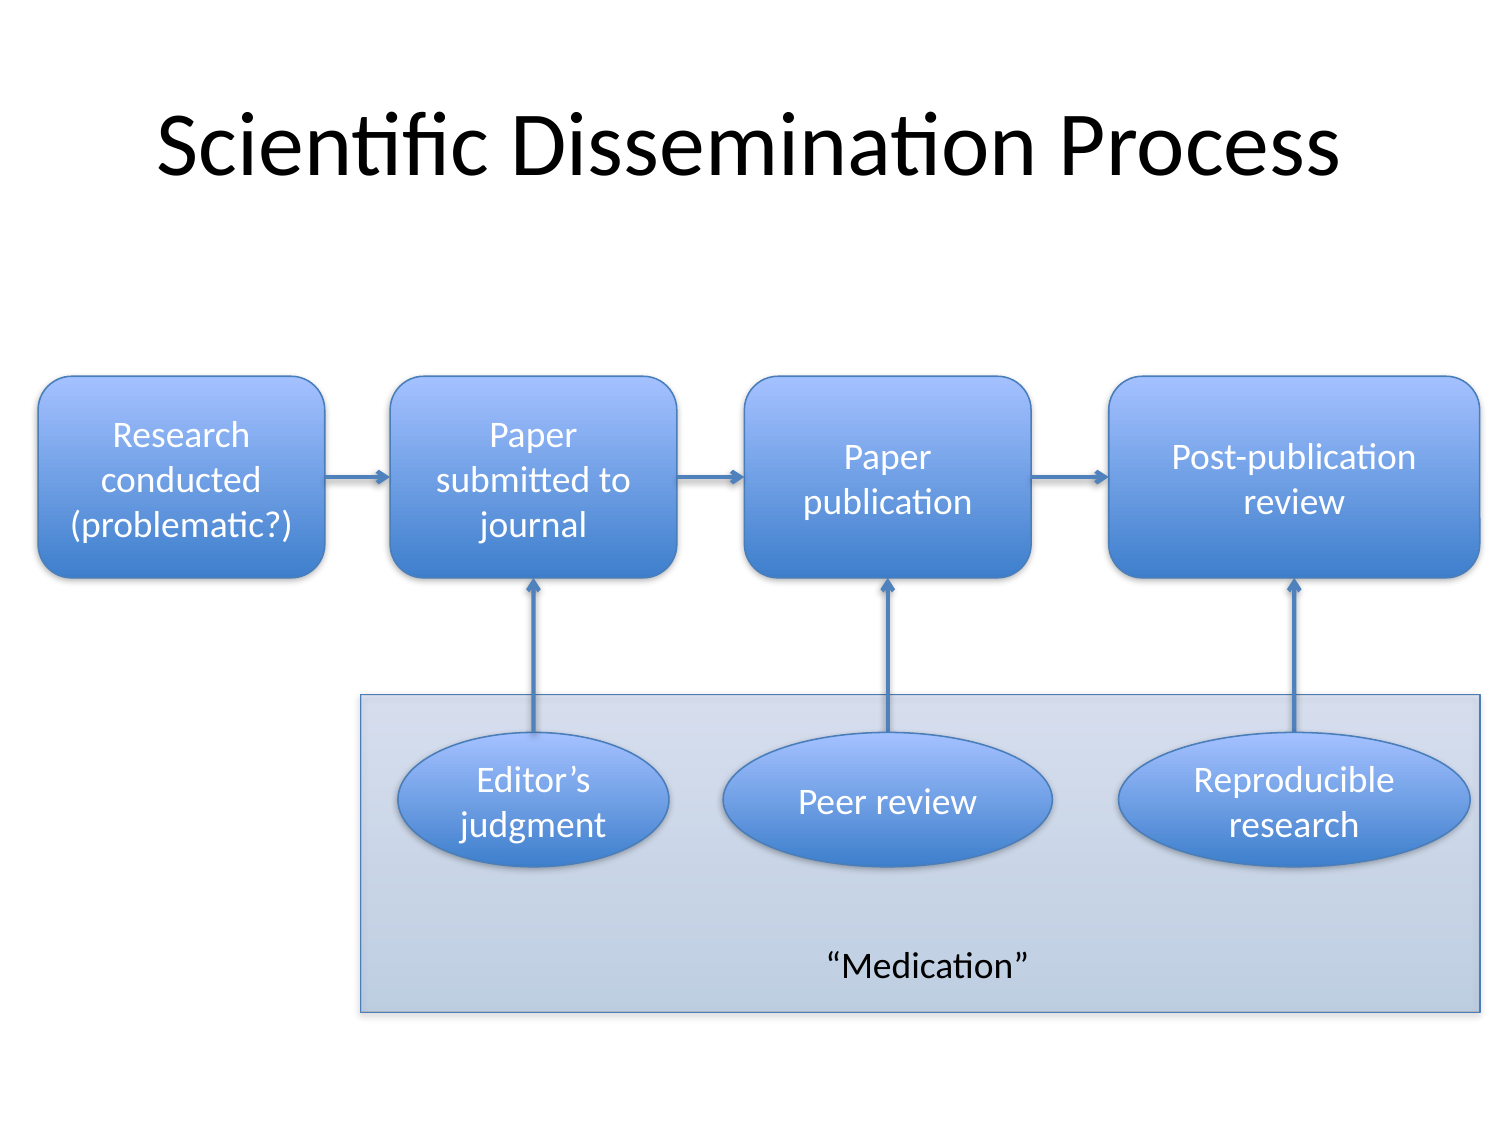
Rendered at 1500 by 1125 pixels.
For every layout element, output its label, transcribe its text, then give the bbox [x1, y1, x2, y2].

text_box Paper submitted to journal [389, 375, 678, 579]
text_box Editor’s judgment [397, 731, 670, 868]
text_box “Medication” [810, 933, 1045, 994]
text_box Paper publication [743, 375, 1032, 579]
text_box Post-publication review [1107, 375, 1481, 579]
text_box Reproducible research [1117, 731, 1471, 868]
text_box Peer review [722, 731, 1054, 868]
title Scientific Dissemination Process [75, 45, 1425, 233]
text_box [360, 694, 1481, 1013]
text_box Research conducted (problematic?) [37, 375, 326, 579]
